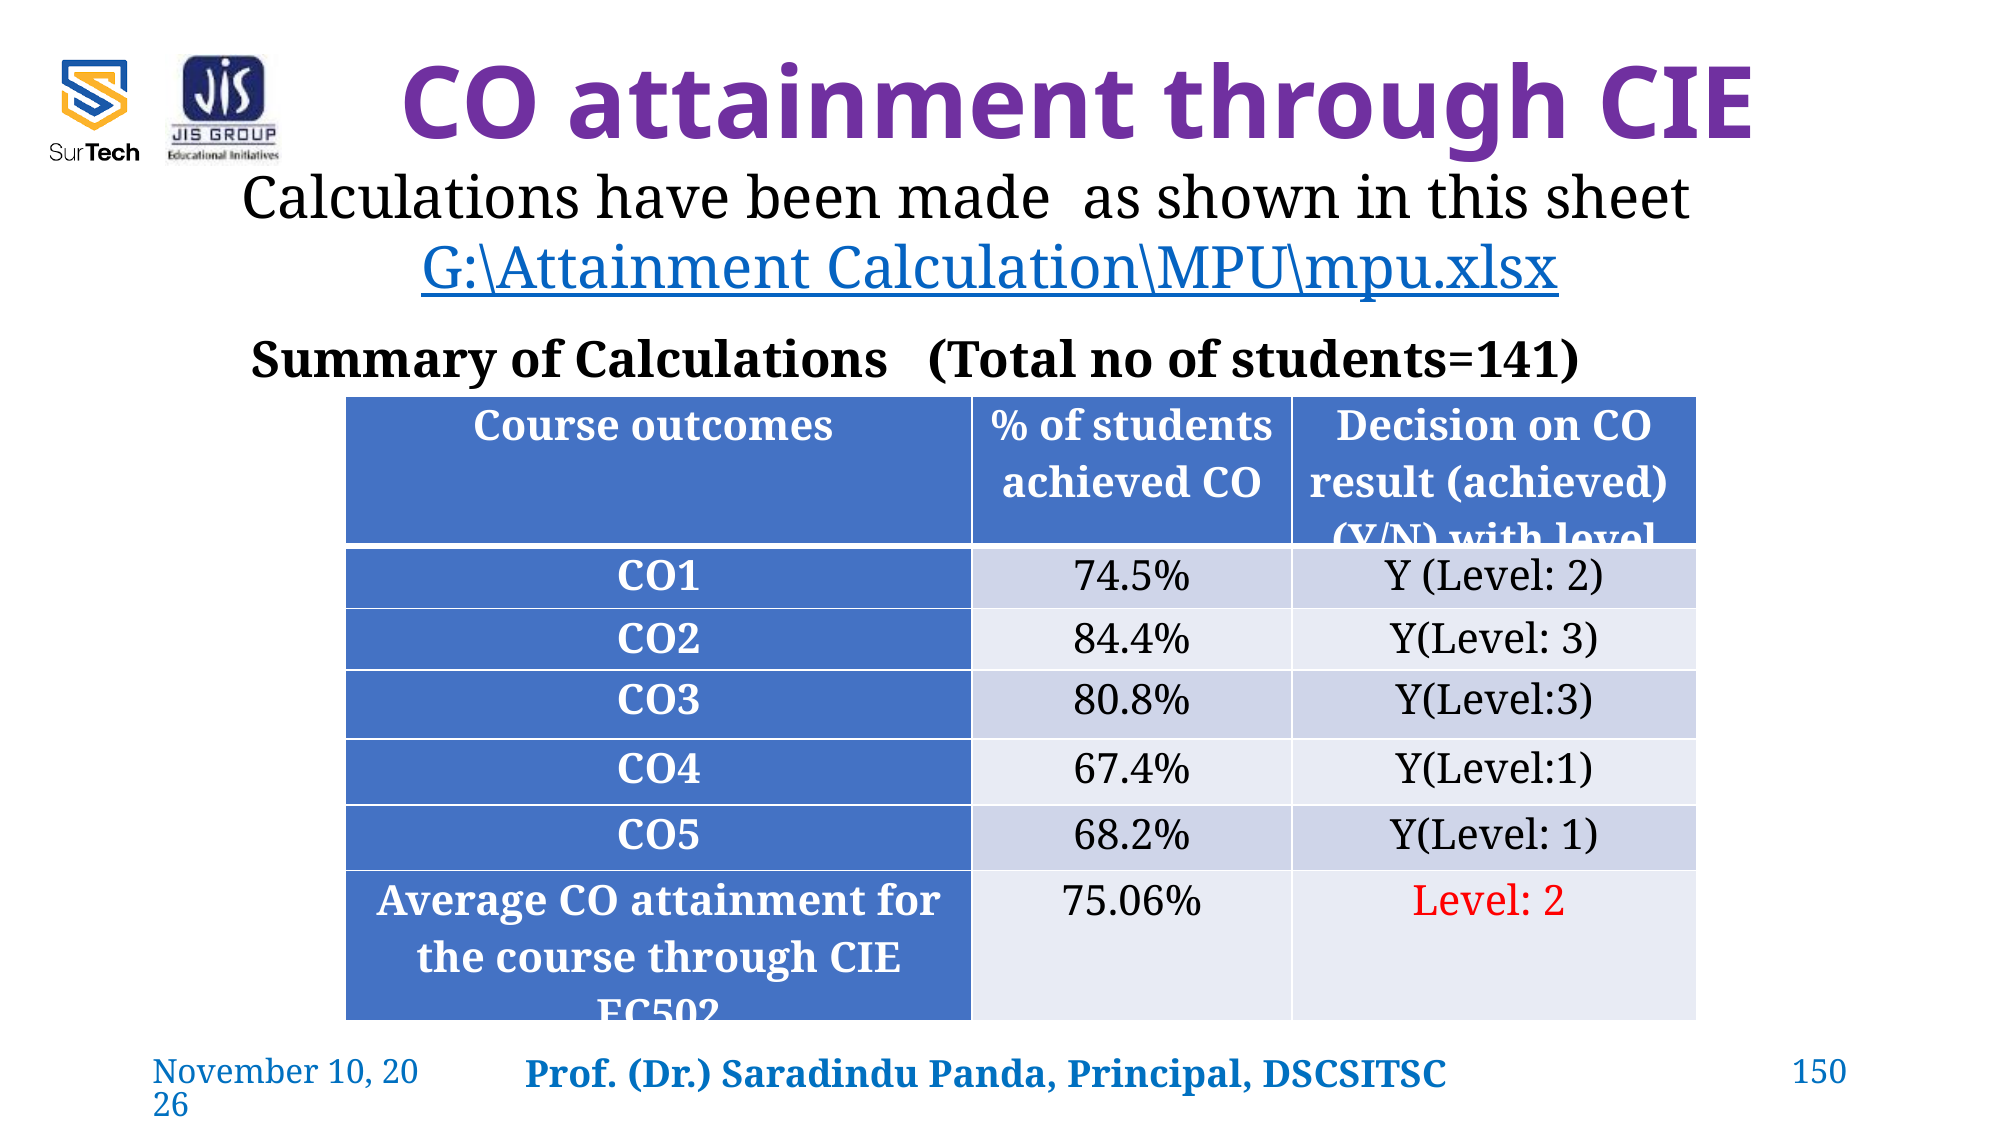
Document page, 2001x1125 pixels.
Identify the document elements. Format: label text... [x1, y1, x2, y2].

table_cell 84.4% [973, 609, 1291, 669]
table_cell Y (Level: 2) [1293, 549, 1696, 608]
text_box Summary of Calculations (Total no of students=141) [236, 320, 1698, 395]
table_header Course outcomes [346, 397, 971, 543]
table_cell Level: 2 [1293, 871, 1696, 1020]
table_cell Y(Level:3) [1293, 671, 1696, 738]
table_cell CO2 [346, 609, 971, 669]
picture [23, 39, 282, 181]
table_cell Y(Level: 3) [1293, 609, 1696, 669]
table_cell 68.2% [973, 806, 1291, 870]
table_cell CO1 [346, 549, 971, 608]
table_cell Y(Level:1) [1293, 740, 1696, 804]
footer Prof. (Dr.) Saradindu Panda, Principal, DSCSITSC [510, 1042, 1533, 1103]
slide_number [137, 1042, 436, 1103]
table_cell Average CO attainment for the course through CIE EC502 [346, 871, 971, 1020]
text_box Calculations have been made as shown in this sheet G:\Attainment Calculation\MPU\mpu.xlsx [132, 161, 1848, 299]
text_box CO attainment through CIE [309, 22, 1848, 161]
table_header % of students achieved CO [973, 397, 1291, 543]
table_header Decision on CO result (achieved) (Y/N) with level [1293, 397, 1696, 543]
table_cell Y(Level: 1) [1293, 806, 1696, 870]
table_cell CO4 [346, 740, 971, 804]
table_cell 67.4% [973, 740, 1291, 804]
table_cell 75.06% [973, 871, 1291, 1020]
table_cell CO3 [346, 671, 971, 738]
table_cell CO5 [346, 806, 971, 870]
slide_number 150 [1644, 1042, 1863, 1103]
table_cell 74.5% [973, 549, 1291, 608]
table_cell 80.8% [973, 671, 1291, 738]
